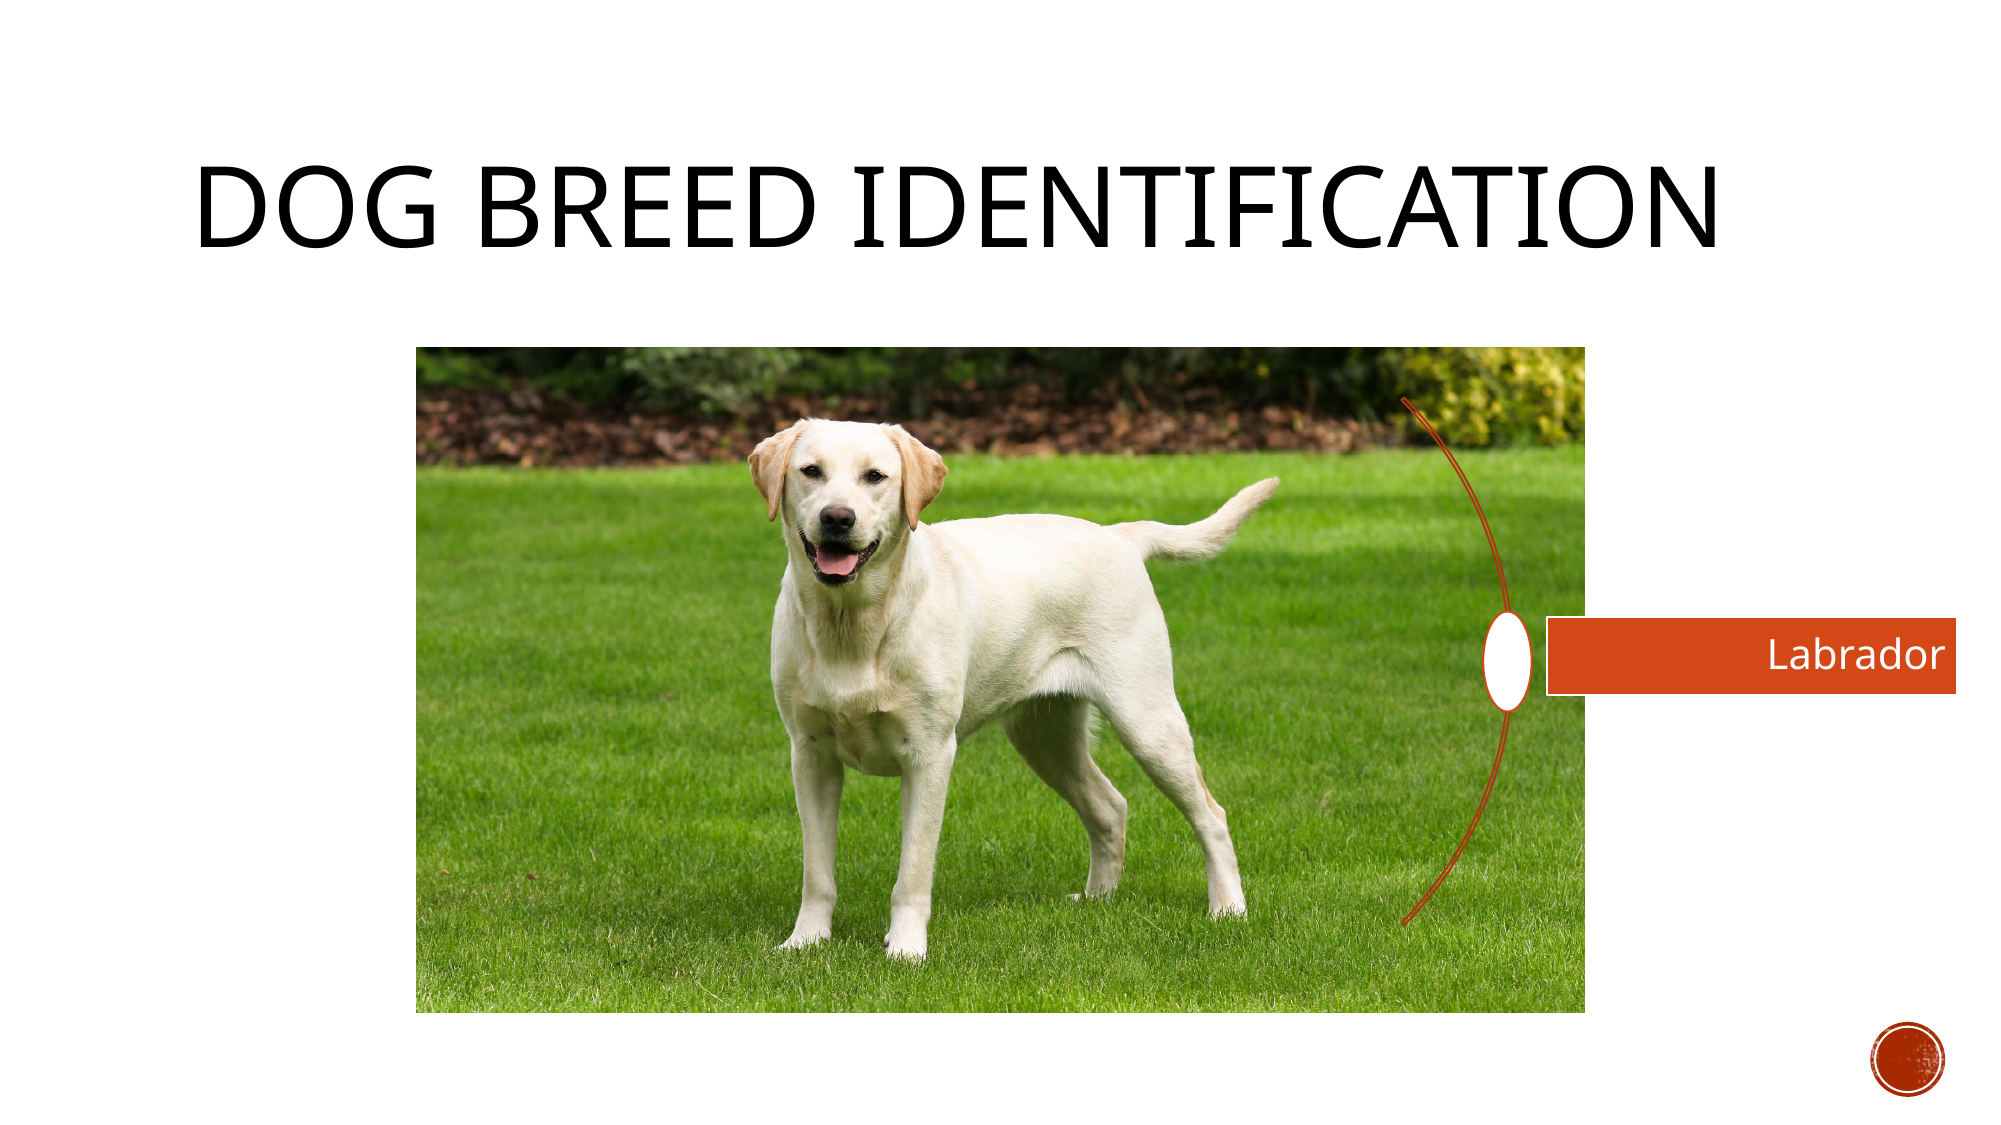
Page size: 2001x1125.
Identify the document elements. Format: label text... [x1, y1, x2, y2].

title Dog Breed Identification [175, 79, 1826, 344]
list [419, 351, 1583, 1009]
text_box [1330, 385, 2000, 938]
